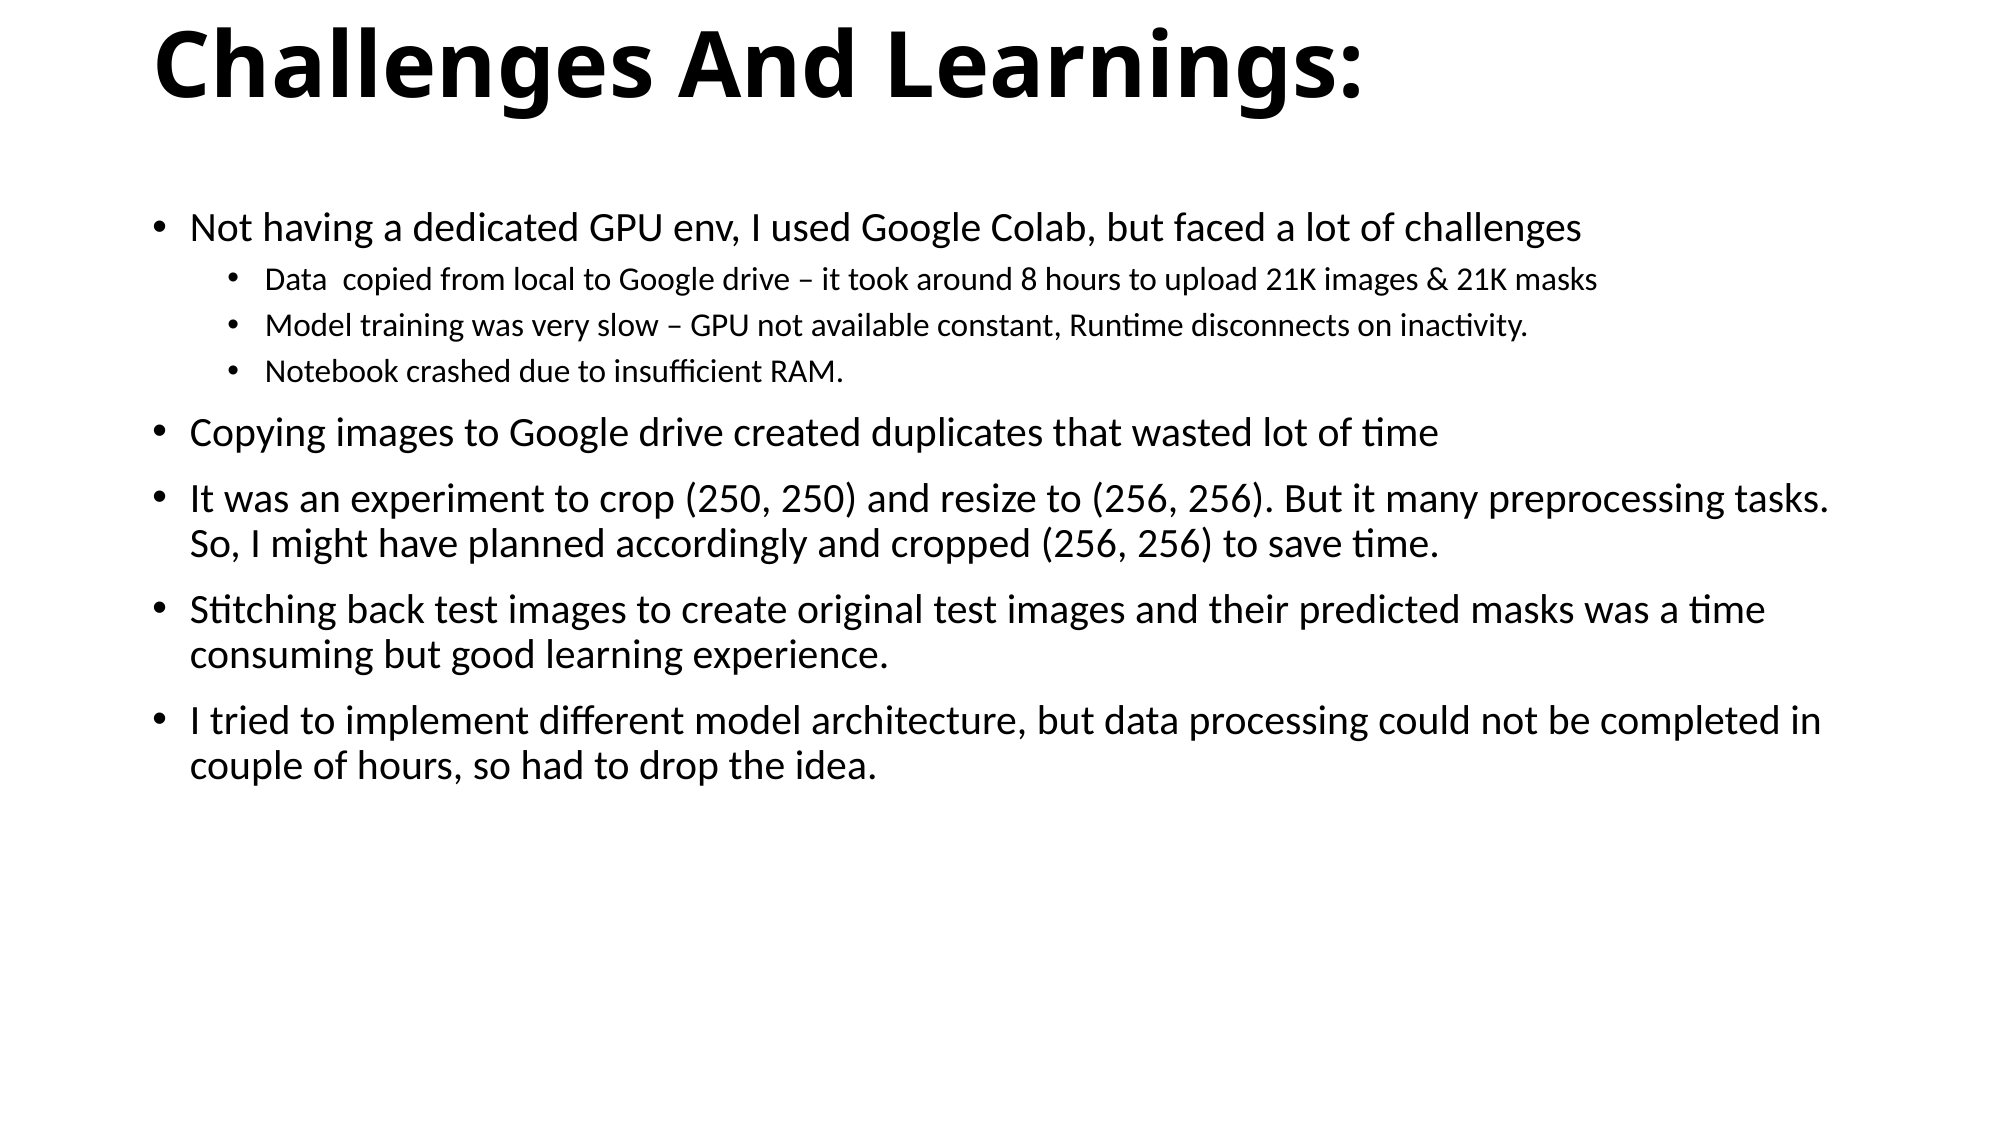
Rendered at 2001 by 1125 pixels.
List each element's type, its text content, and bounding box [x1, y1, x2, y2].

text_box Challenges And Learnings: [137, 0, 1863, 136]
list Not having a dedicated GPU env, I used Google Colab, but faced a lot of challenges Data copied from local to Google drive – it took around 8 hours to upload 21K images & 21K masks Model training was very slow – GPU not available constant, Runtime disconnects on inactivity. Notebook crashed due to insufficient RAM. Copying images to Google drive created duplicates that wasted lot of time It was an experiment to crop (250, 250) and resize to (256, 256). But it many preprocessing tasks. So, I might have planned accordingly and cropped (256, 256) to save time. Stitching back test images to create original test images and their predicted masks was a time consuming but good learning experience. I tried to implement different model architecture, but data processing could not be completed in couple of hours, so had to drop the idea. [137, 198, 1863, 1014]
